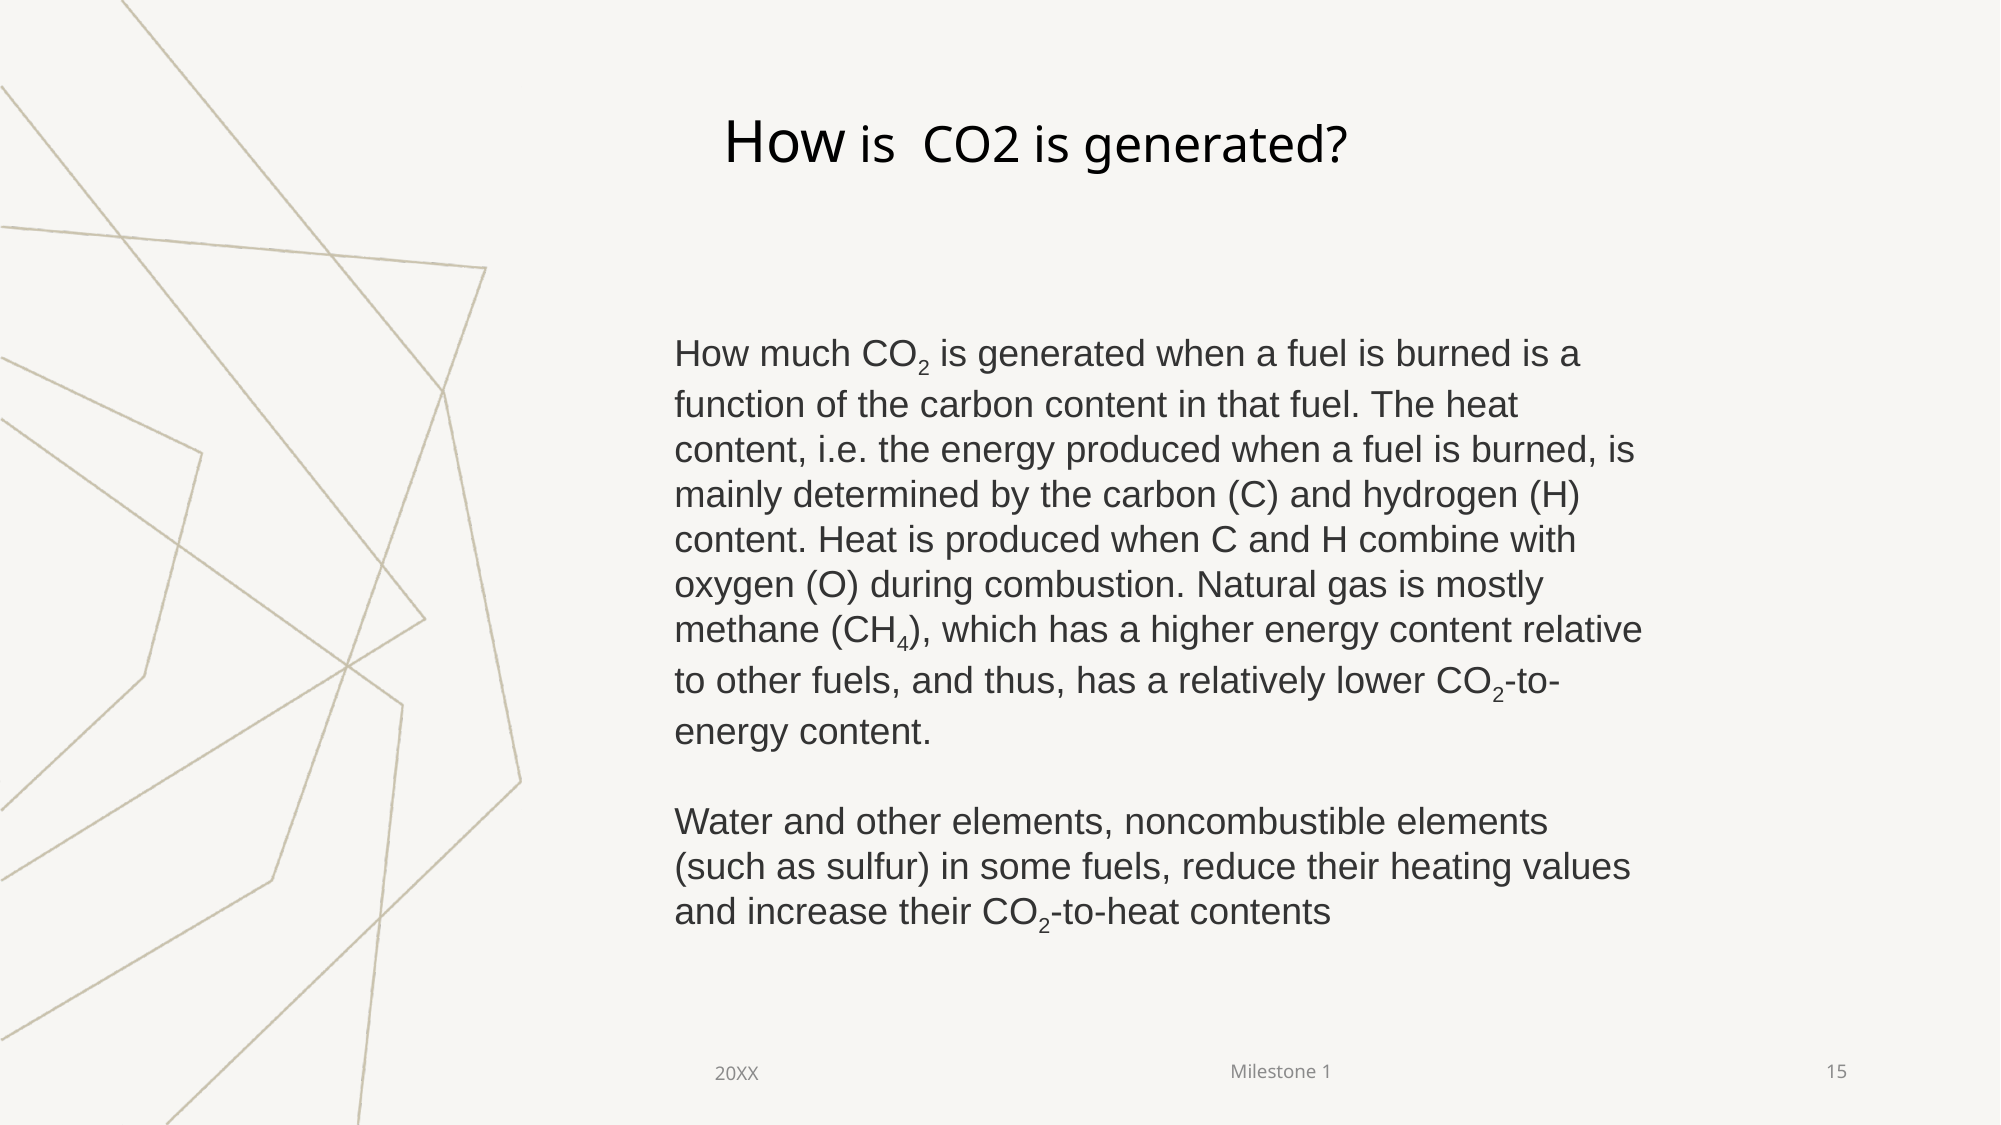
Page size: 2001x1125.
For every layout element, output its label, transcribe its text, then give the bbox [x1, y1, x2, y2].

picture [0, 0, 522, 1125]
text_box How is CO2 is generated? [709, 96, 1364, 182]
slide_number 15 [1571, 1042, 1863, 1103]
slide_number 20XX [699, 1042, 992, 1103]
footer Milestone 1 [1062, 1042, 1500, 1103]
text_box How much CO2 is generated when a fuel is burned is a function of the carbon content in that fuel. The heat content, i.e. the energy produced when a fuel is burned, is mainly determined by the carbon (C) and hydrogen (H) content. Heat is produced when C and H combine with oxygen (O) during combustion. Natural gas is mostly methane (CH4), which has a higher energy content relative to other fuels, and thus, has a relatively lower CO2-to-energy content. Water and other elements, noncombustible elements (such as sulfur) in some fuels, reduce their heating values and increase their CO2-to-heat contents [659, 321, 1660, 946]
